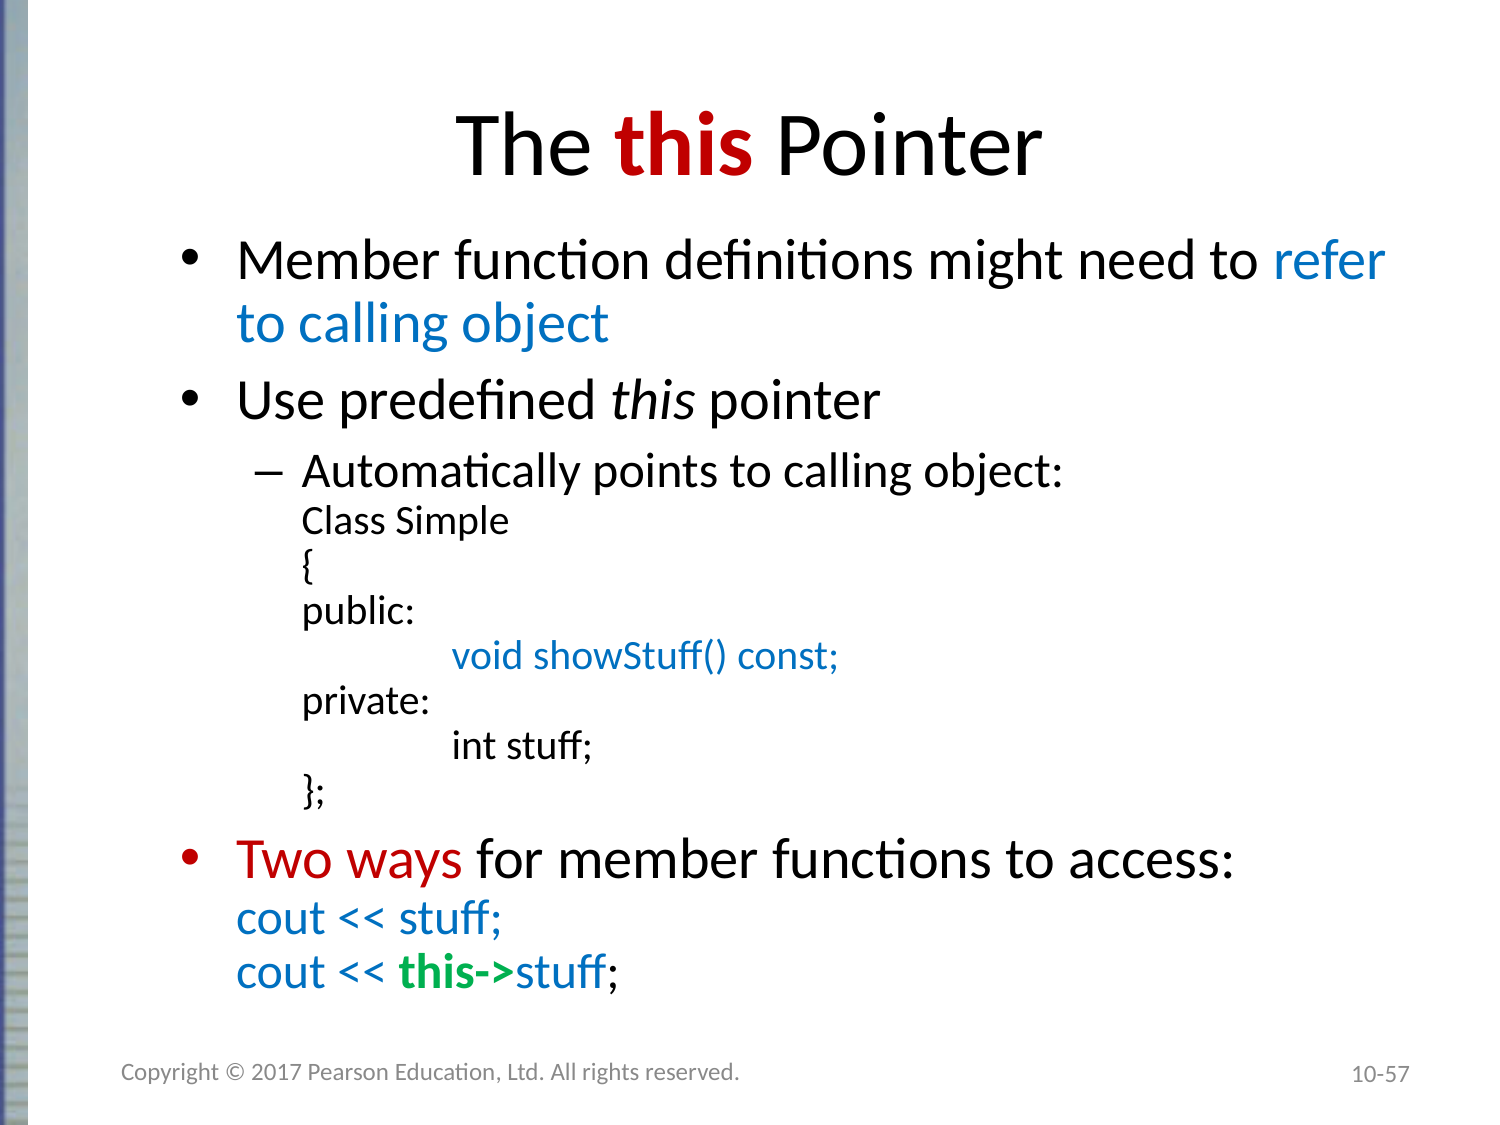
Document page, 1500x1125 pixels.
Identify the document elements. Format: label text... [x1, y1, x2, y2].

picture [0, 0, 28, 1125]
list Member function definitions might need to refer to calling object Use predefined this pointer Automatically points to calling object: Class Simple { public: void showStuff() const; private: int stuff; }; Two ways for member functions to access: cout << stuff; cout << this->stuff; [164, 221, 1447, 991]
title The this Pointer [75, 45, 1425, 233]
slide_number 10-57 [1074, 1042, 1425, 1103]
footer Copyright © 2017 Pearson Education, Ltd. All rights reserved. [75, 1040, 788, 1100]
